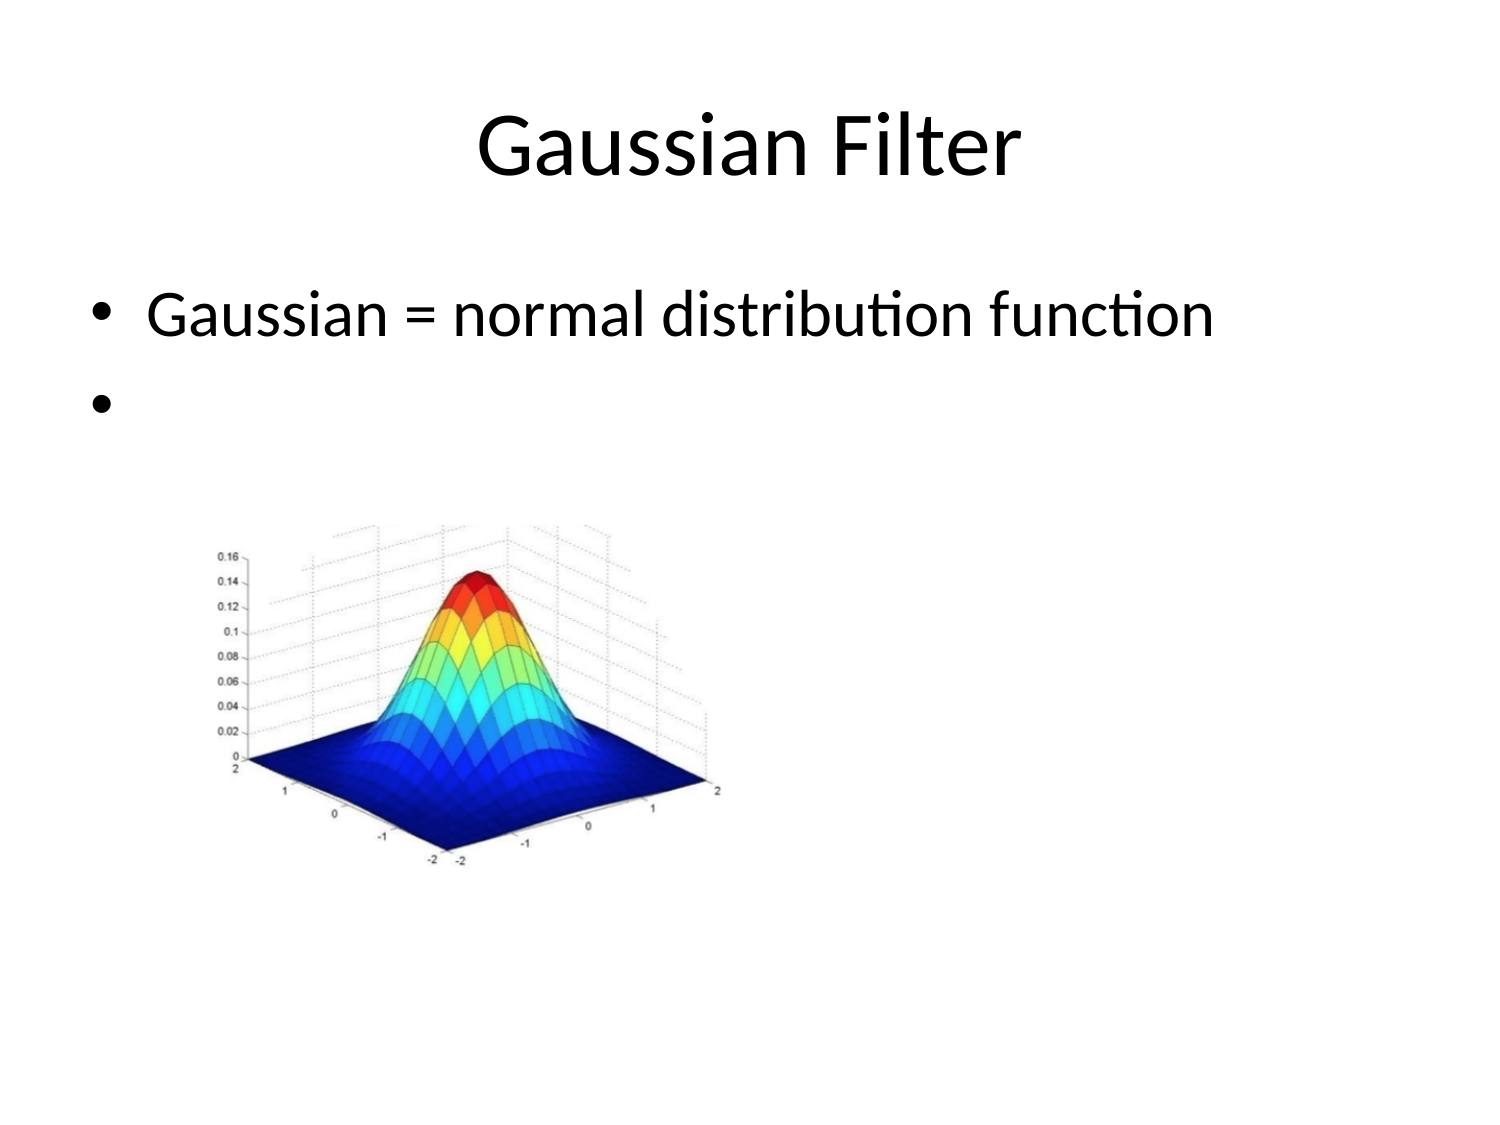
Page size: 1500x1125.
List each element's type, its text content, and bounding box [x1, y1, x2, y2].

title Gaussian Filter [75, 45, 1425, 233]
picture [191, 495, 751, 911]
list Gaussian = normal distribution function [75, 262, 1425, 1005]
